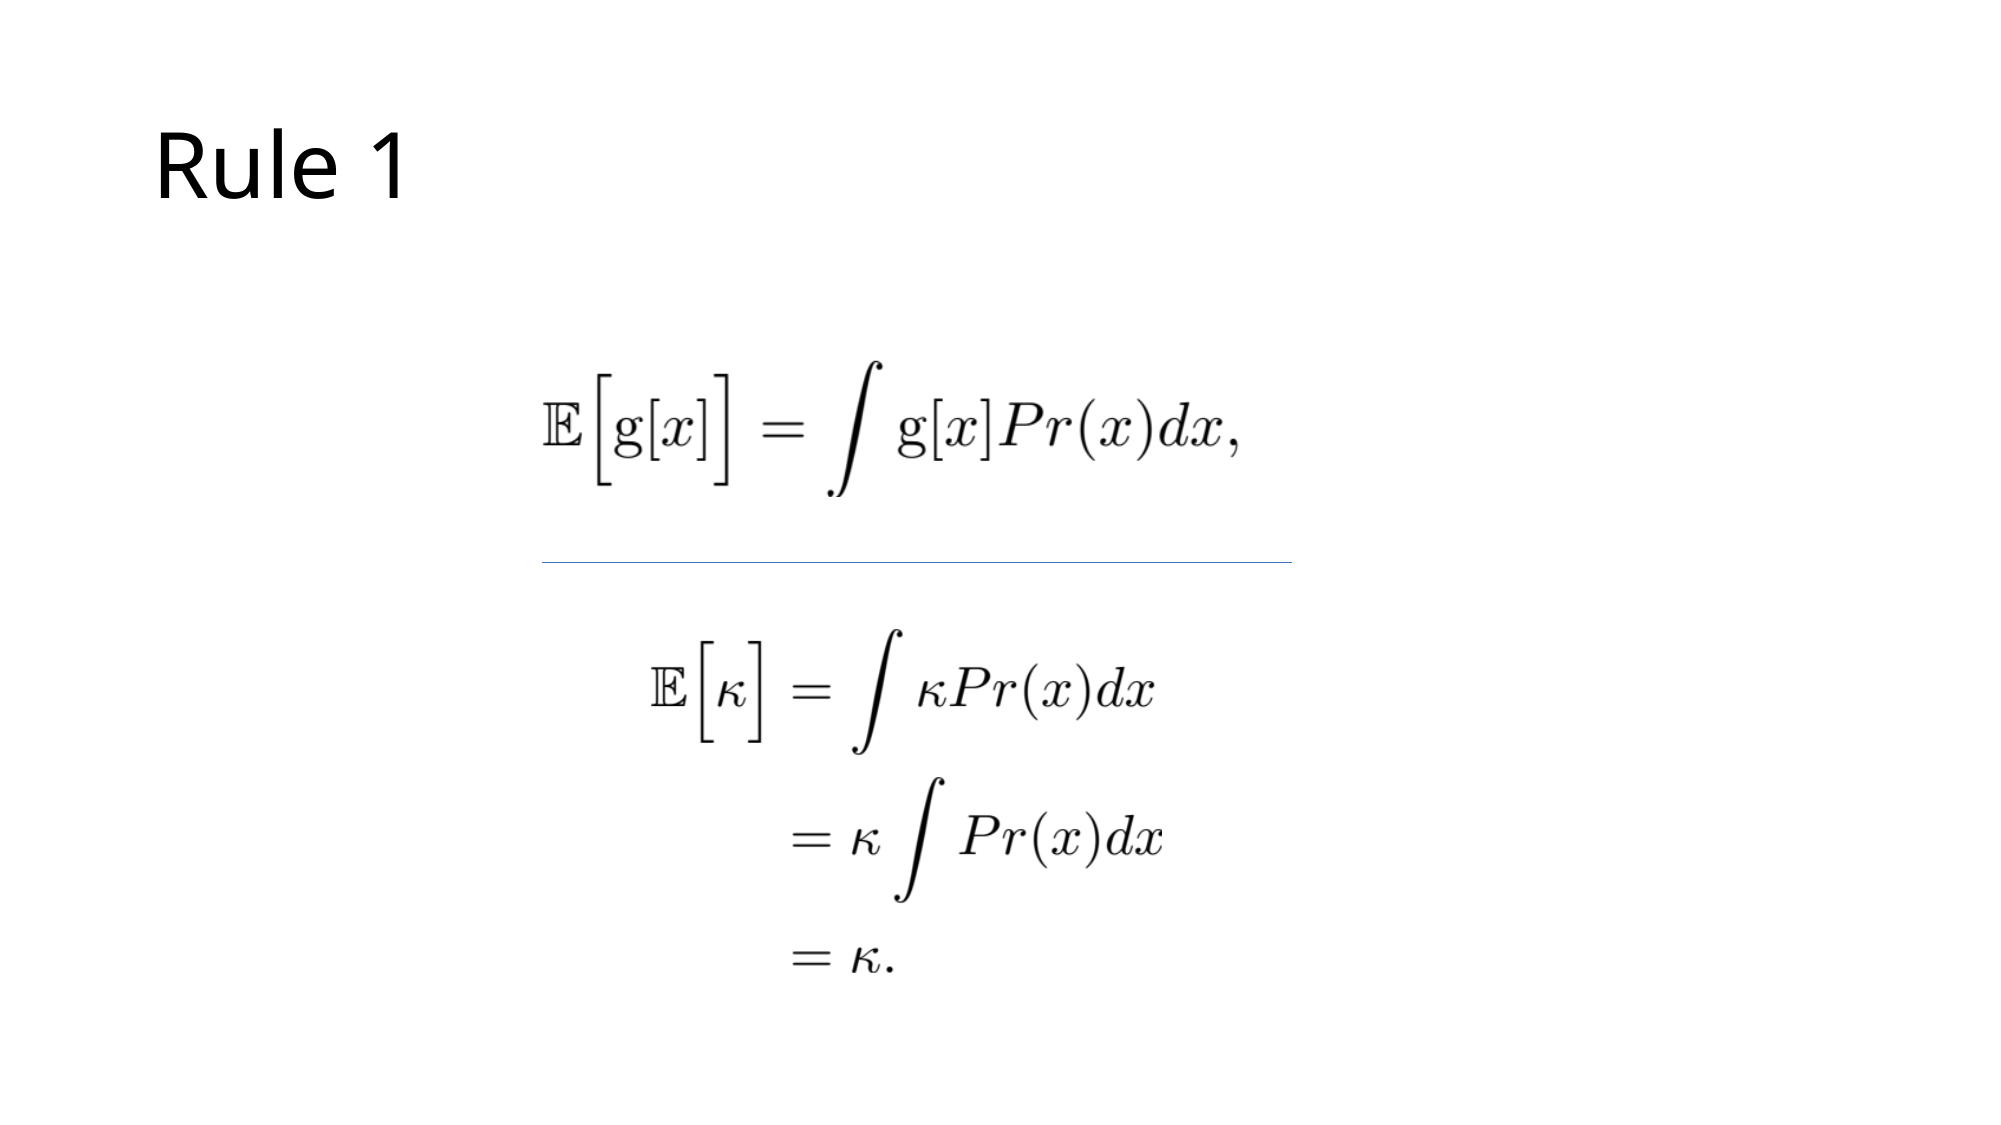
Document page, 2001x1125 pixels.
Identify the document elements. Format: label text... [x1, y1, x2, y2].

picture [542, 336, 1293, 497]
title Rule 1 [137, 59, 1863, 278]
picture [650, 628, 1162, 973]
